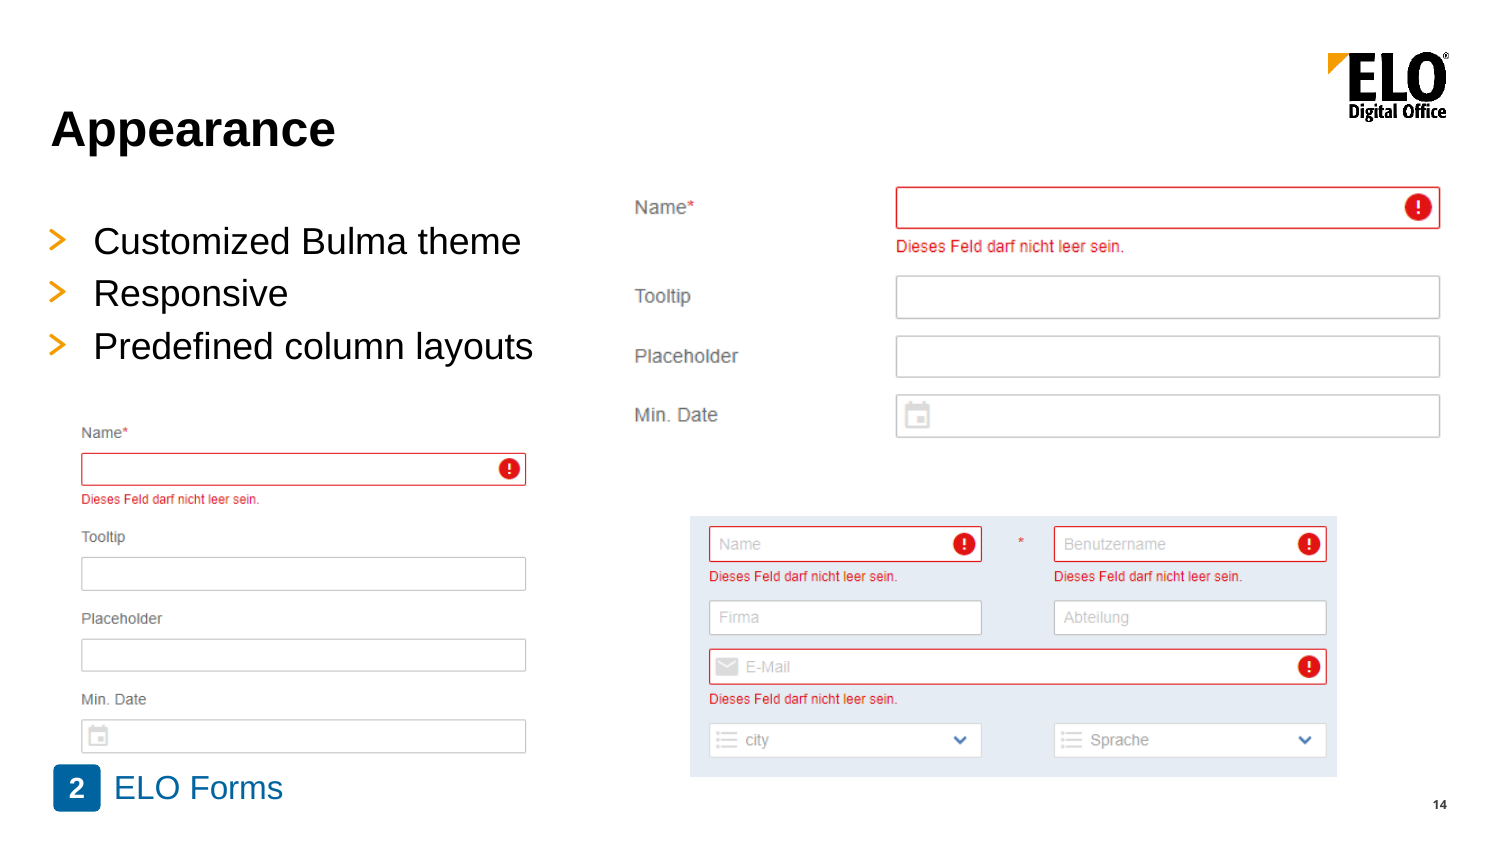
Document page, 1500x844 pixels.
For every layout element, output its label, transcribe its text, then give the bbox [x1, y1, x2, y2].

picture [1328, 52, 1449, 122]
list Customized Bulma theme Responsive Predefined column layouts [31, 208, 568, 576]
text_box ELO Forms [99, 772, 525, 806]
picture [46, 228, 69, 251]
picture [46, 333, 69, 356]
picture [690, 516, 1337, 777]
picture [620, 180, 1469, 449]
text_box 2 [54, 762, 102, 822]
title Appearance [35, 89, 1099, 162]
picture [46, 280, 69, 303]
picture [76, 421, 541, 765]
